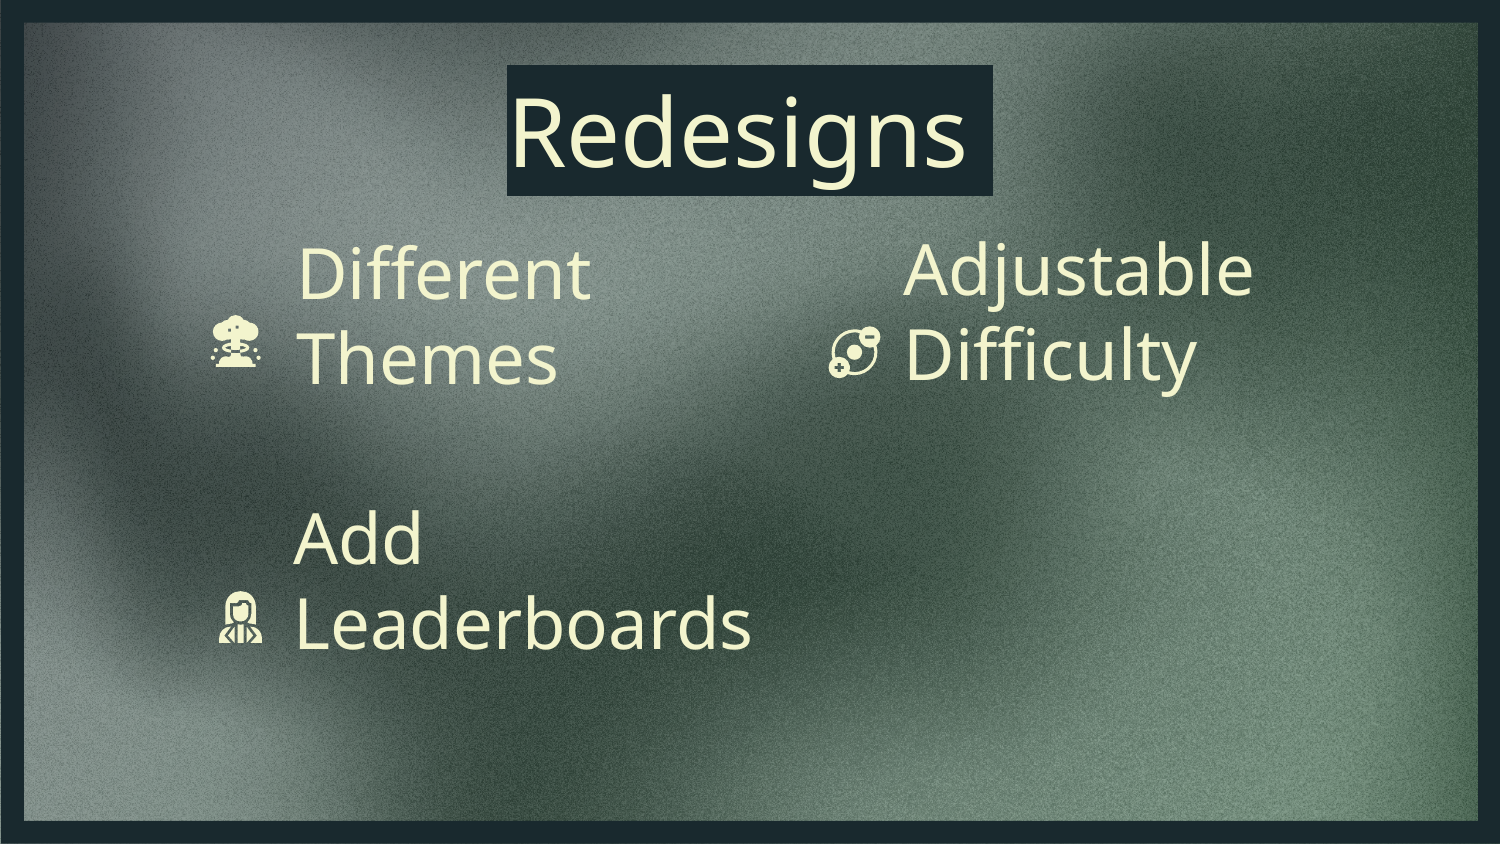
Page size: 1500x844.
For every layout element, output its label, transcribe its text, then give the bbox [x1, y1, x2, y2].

picture [24, 23, 1296, 820]
text_box [1, 0, 1500, 844]
title Adjustable Difficulty [888, 326, 1450, 410]
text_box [210, 314, 262, 368]
title Add Leaderboards [278, 595, 790, 679]
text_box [218, 590, 263, 644]
title Different Themes [281, 330, 824, 414]
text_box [827, 326, 882, 379]
title Redesigns [118, 56, 1382, 195]
